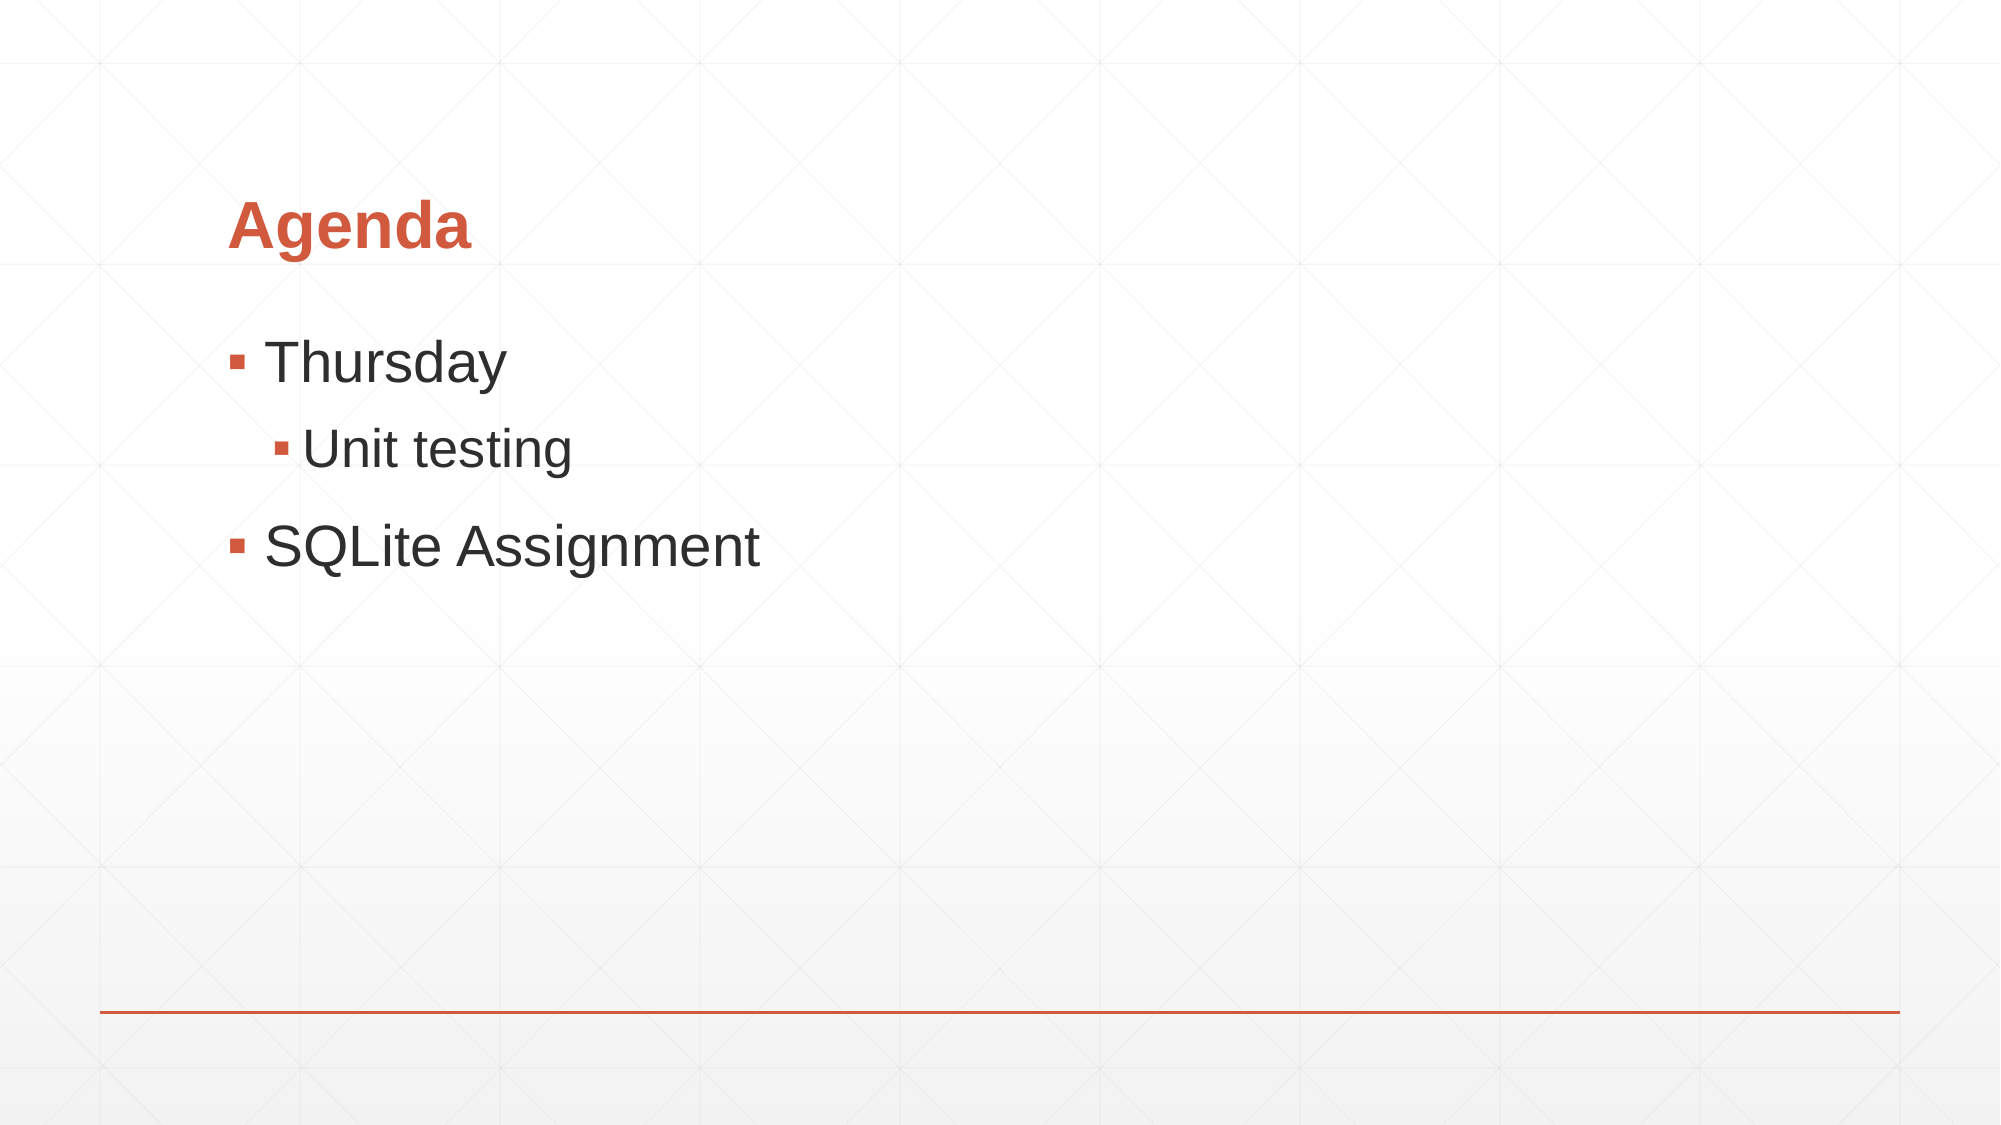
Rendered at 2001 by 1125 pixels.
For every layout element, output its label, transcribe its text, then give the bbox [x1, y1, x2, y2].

list Thursday Unit testing SQLite Assignment [212, 324, 1788, 950]
title Agenda [212, 82, 1788, 271]
